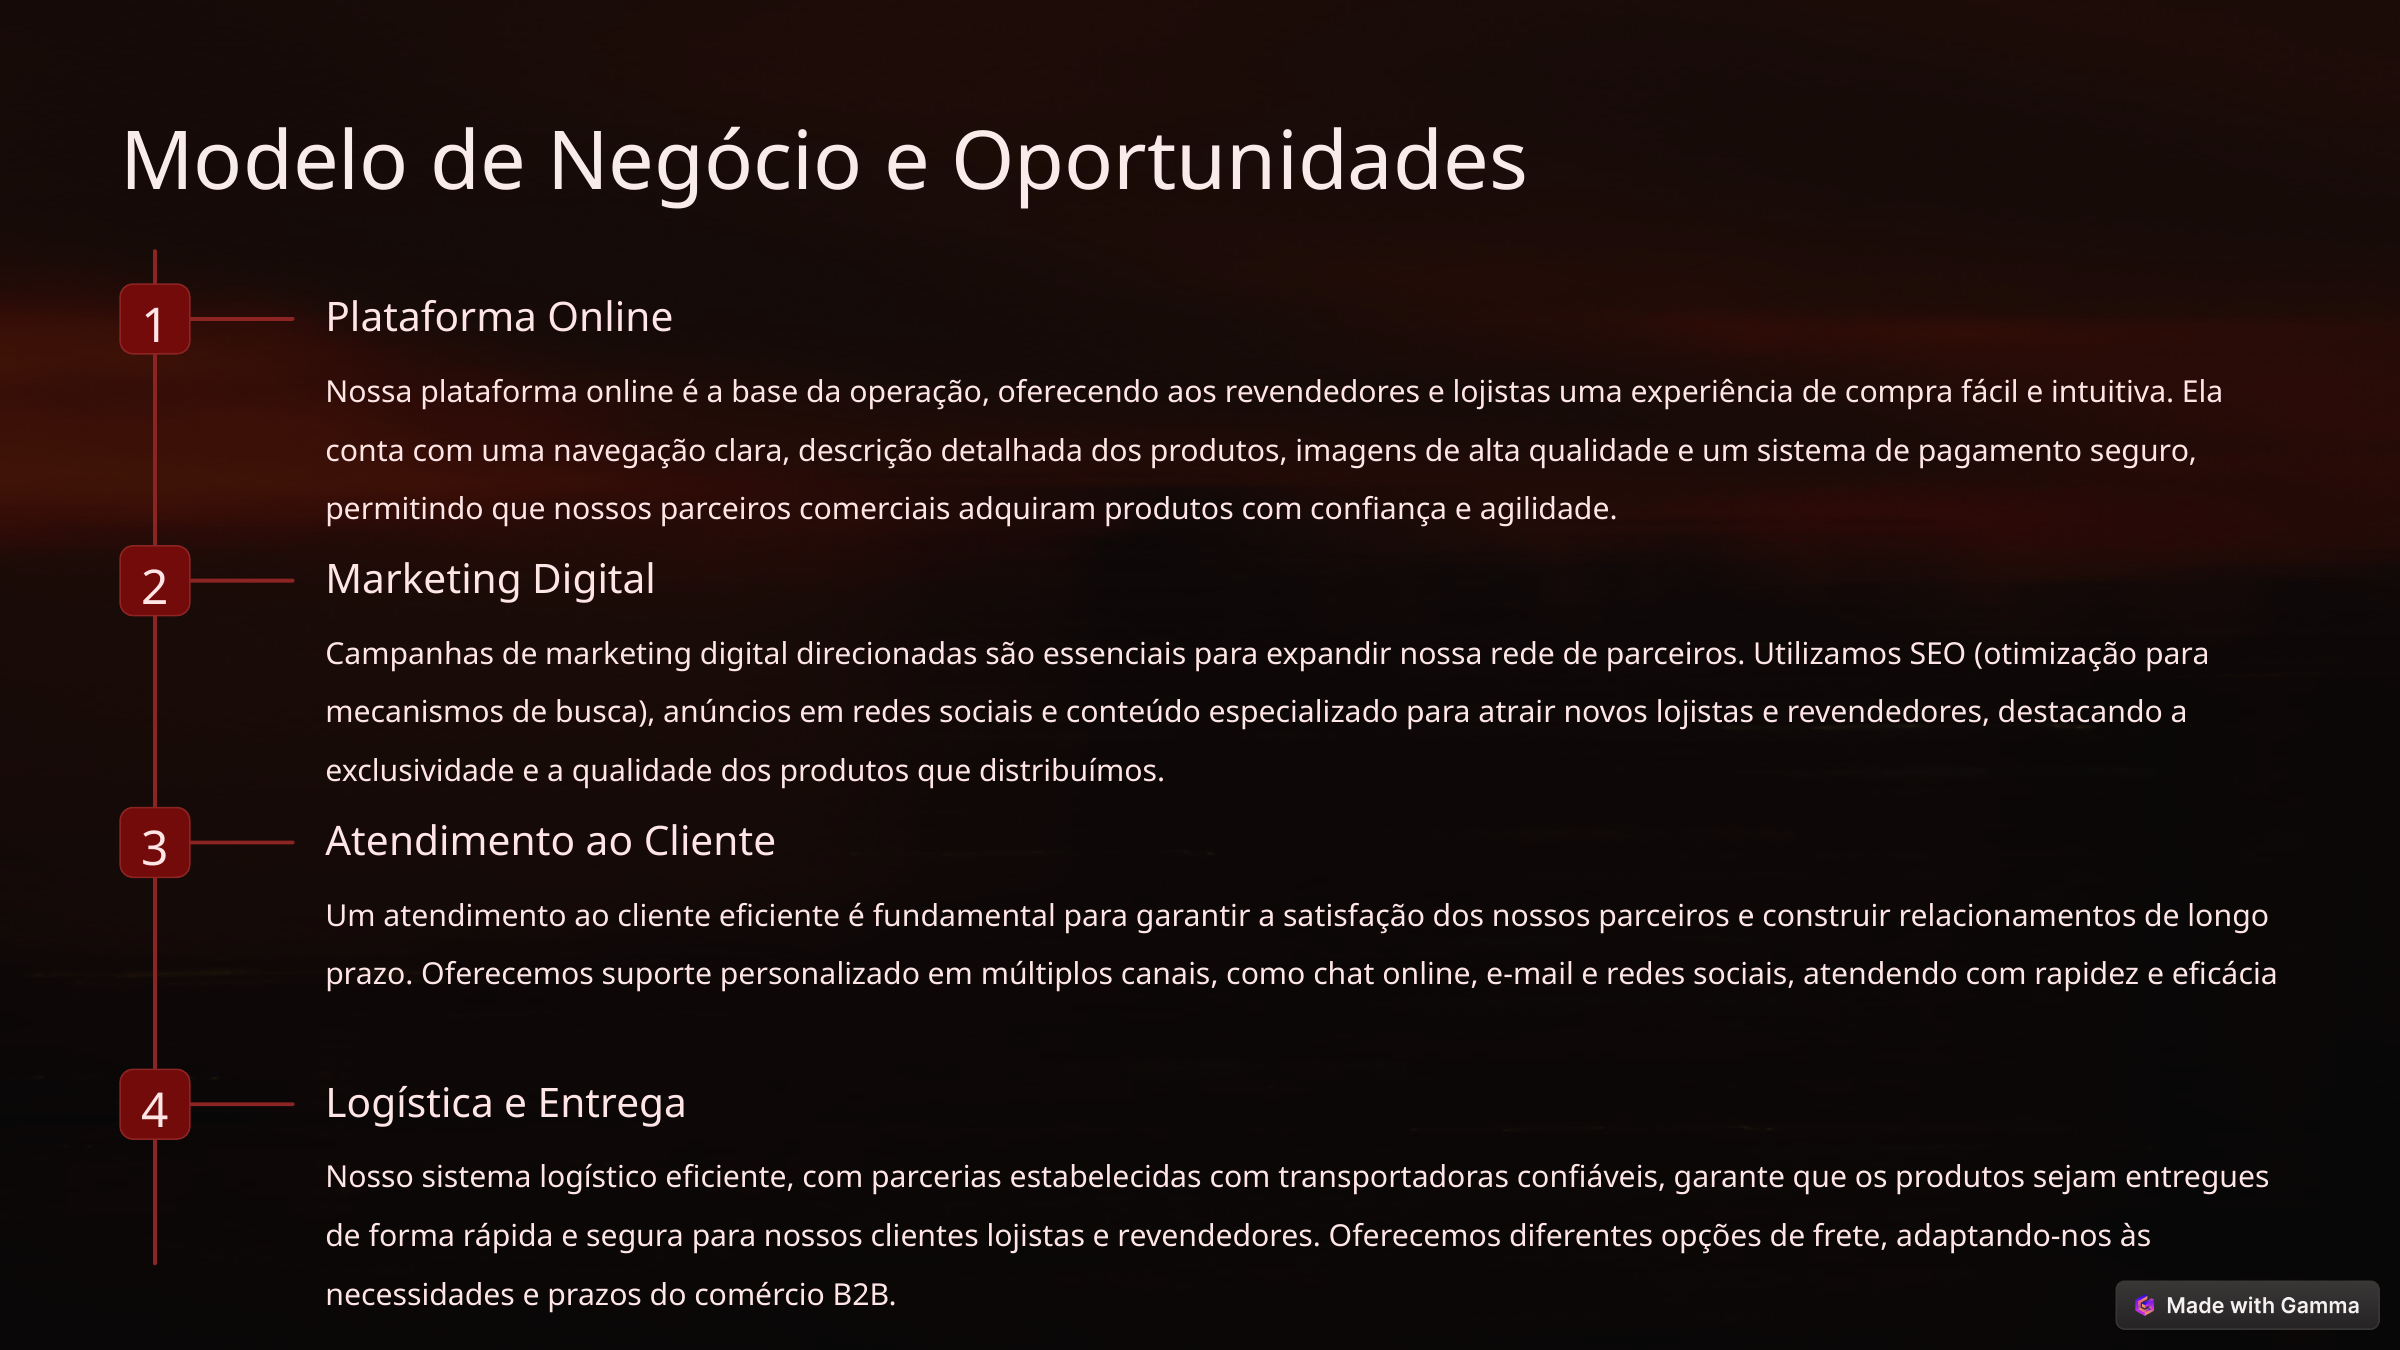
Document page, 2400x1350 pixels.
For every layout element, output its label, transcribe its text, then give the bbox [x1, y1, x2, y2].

text_box Modelo de Negócio e Oportunidades [120, 85, 1846, 188]
text_box Um atendimento ao cliente eficiente é fundamental para garantir a satisfação dos nossos parceiros e construir relacionamentos de longo prazo. Oferecemos suporte personalizado em múltiplos canais, como chat online, e-mail e redes sociais, atendendo com rapidez e eficácia [325, 873, 2292, 973]
text_box 2 [134, 556, 176, 606]
text_box [153, 354, 157, 545]
text_box [153, 878, 157, 1069]
text_box Nosso sistema logístico eficiente, com parcerias estabelecidas com transportadoras confiáveis, garante que os produtos sejam entregues de forma rápida e segura para nossos clientes lojistas e revendedores. Oferecemos diferentes opções de frete, adaptando-nos às necessidades e prazos do comércio B2B. [325, 1135, 2292, 1235]
text_box [190, 1102, 295, 1107]
text_box [153, 249, 157, 284]
text_box Atendimento ao Cliente [325, 803, 889, 855]
picture [2106, 1271, 2389, 1339]
text_box [120, 284, 190, 354]
text_box [190, 840, 295, 845]
text_box [120, 1069, 190, 1140]
text_box Logística e Entrega [325, 1065, 797, 1117]
text_box 4 [132, 1079, 178, 1129]
text_box [120, 545, 190, 616]
text_box [120, 807, 190, 878]
text_box Campanhas de marketing digital direcionadas são essenciais para expandir nossa rede de parceiros. Utilizamos SEO (otimização para mecanismos de busca), anúncios em redes sociais e conteúdo especializado para atrair novos lojistas e revendedores, destacando a exclusividade e a qualidade dos produtos que distribuímos. [325, 611, 2292, 711]
text_box [190, 578, 295, 583]
text_box 1 [140, 294, 170, 344]
text_box Marketing Digital [325, 541, 742, 593]
text_box Nossa plataforma online é a base da operação, oferecendo aos revendedores e lojistas uma experiência de compra fácil e intuitiva. Ela conta com uma navegação clara, descrição detalhada dos produtos, imagens de alta qualidade e um sistema de pagamento seguro, permitindo que nossos parceiros comerciais adquiram produtos com confiança e agilidade. [325, 349, 2292, 449]
text_box [190, 317, 295, 321]
text_box [153, 1140, 157, 1266]
text_box 3 [133, 817, 177, 867]
text_box Plataforma Online [325, 280, 764, 332]
text_box [153, 616, 157, 807]
